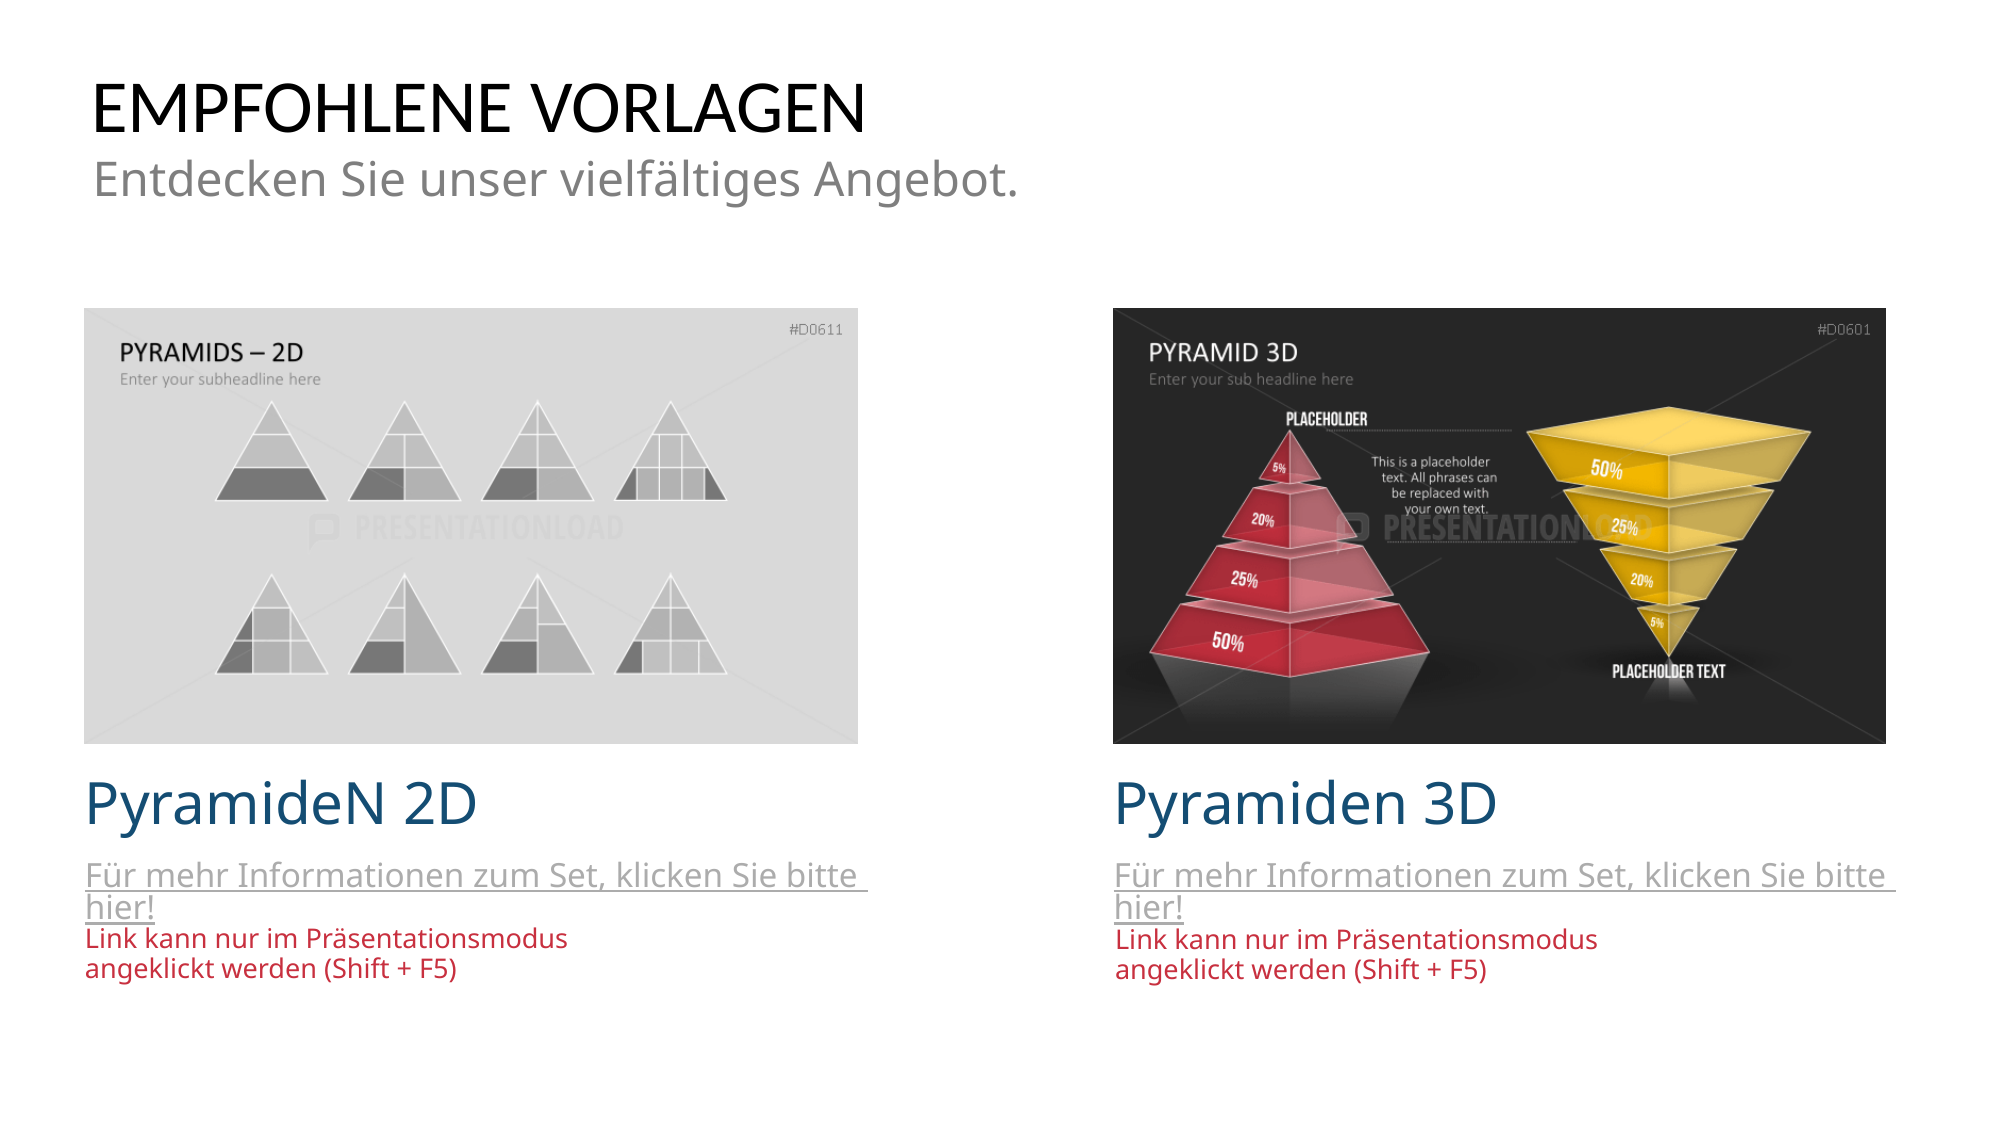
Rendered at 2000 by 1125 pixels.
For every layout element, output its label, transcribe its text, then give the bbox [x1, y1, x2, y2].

text_box Link kann nur im Präsentationsmodus angeklickt werden (Shift + F5) [1115, 926, 1580, 1019]
list Entdecken Sie unser vielfältiges Angebot. [90, 154, 1911, 244]
title EMPFOHLENE VORLAGEN [91, 67, 1912, 244]
text_box Link kann nur im Präsentationsmodus angeklickt werden (Shift + F5) [84, 925, 550, 1018]
picture [84, 308, 858, 744]
picture [1113, 308, 1887, 744]
text_box Für mehr Informationen zum Set, klicken Sie bitte hier! [84, 854, 883, 896]
text_box Für mehr Informationen zum Set, klicken Sie bitte hier! [1113, 854, 1911, 896]
text_box Pyramiden 3D [1113, 780, 1911, 840]
text_box PyramideN 2D [84, 780, 883, 840]
